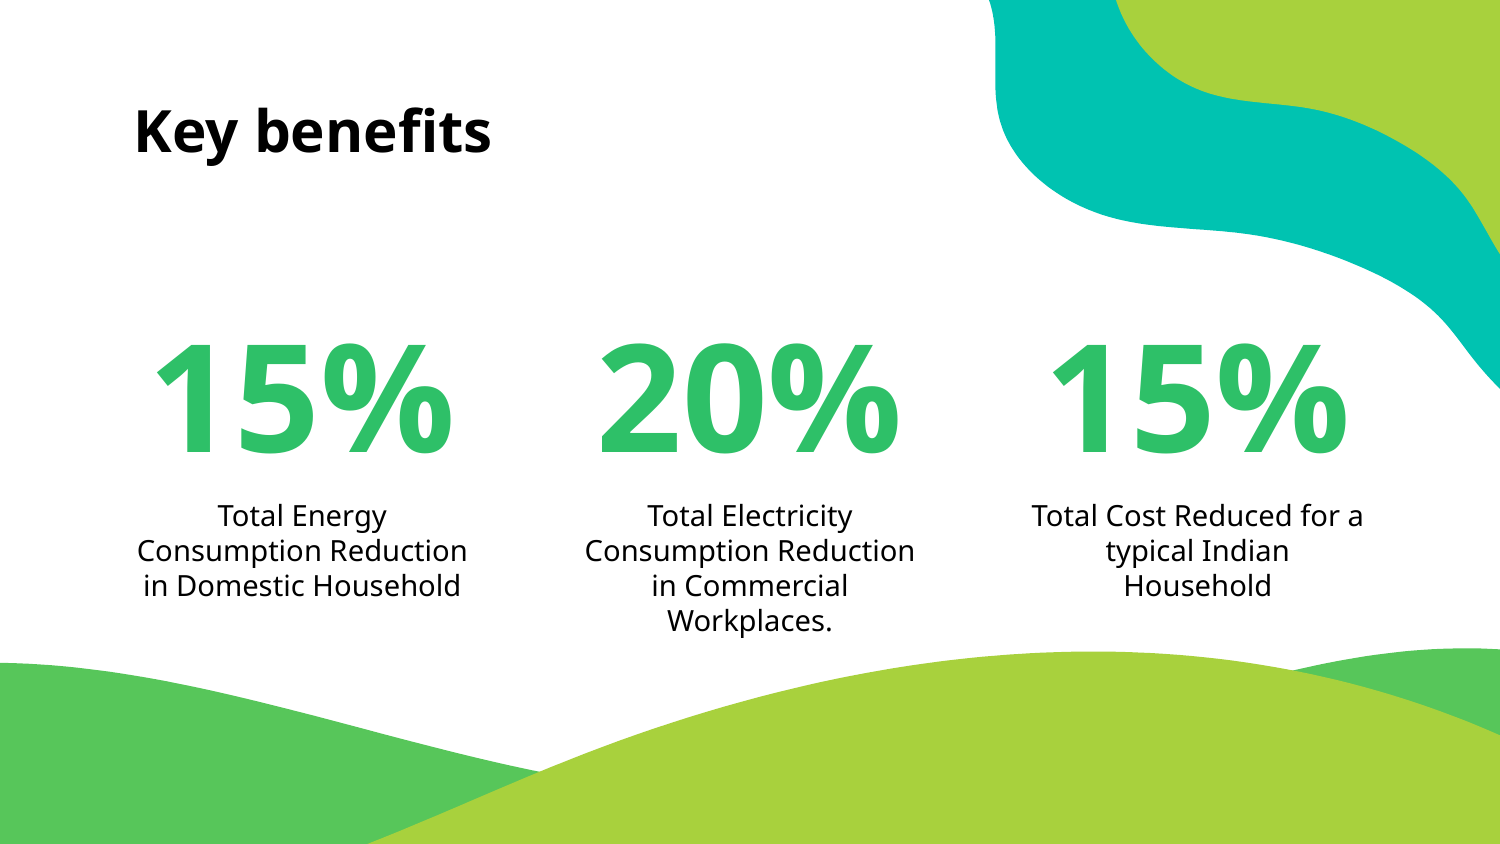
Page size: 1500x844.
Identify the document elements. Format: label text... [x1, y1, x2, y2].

title Key benefits [118, 88, 1382, 171]
subtitle Total Electricity Consumption Reduction in Commercial Workplaces. [566, 481, 935, 556]
title 15% [118, 314, 487, 470]
title 20% [565, 314, 934, 470]
subtitle Total Energy Consumption Reduction in Domestic Household [118, 481, 487, 556]
title 15% [1013, 314, 1382, 470]
subtitle Total Cost Reduced for a typical Indian Household [1014, 481, 1382, 556]
